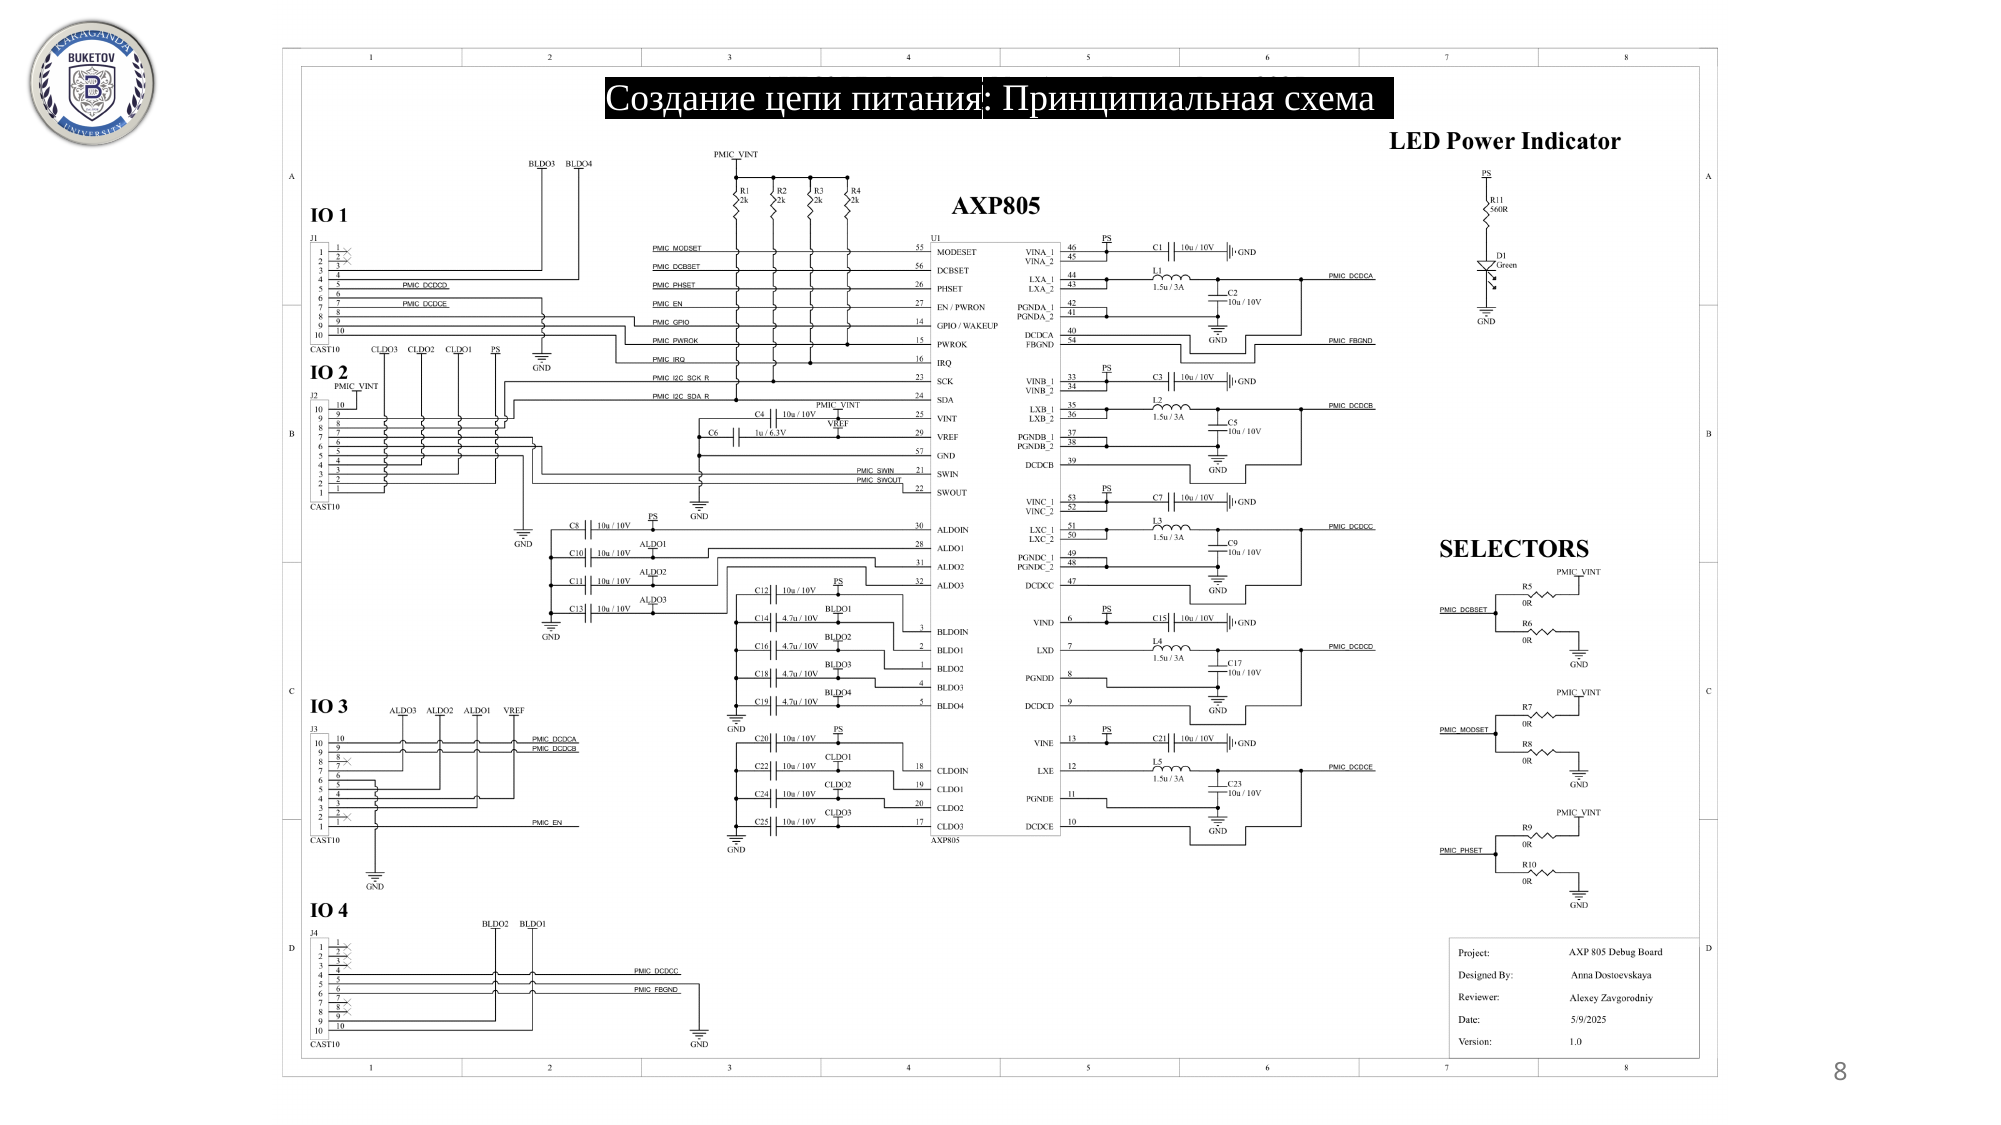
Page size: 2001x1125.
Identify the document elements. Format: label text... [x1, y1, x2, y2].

picture [23, 14, 161, 152]
picture [271, 0, 1729, 1125]
slide_number 8 [1729, 1042, 1863, 1103]
